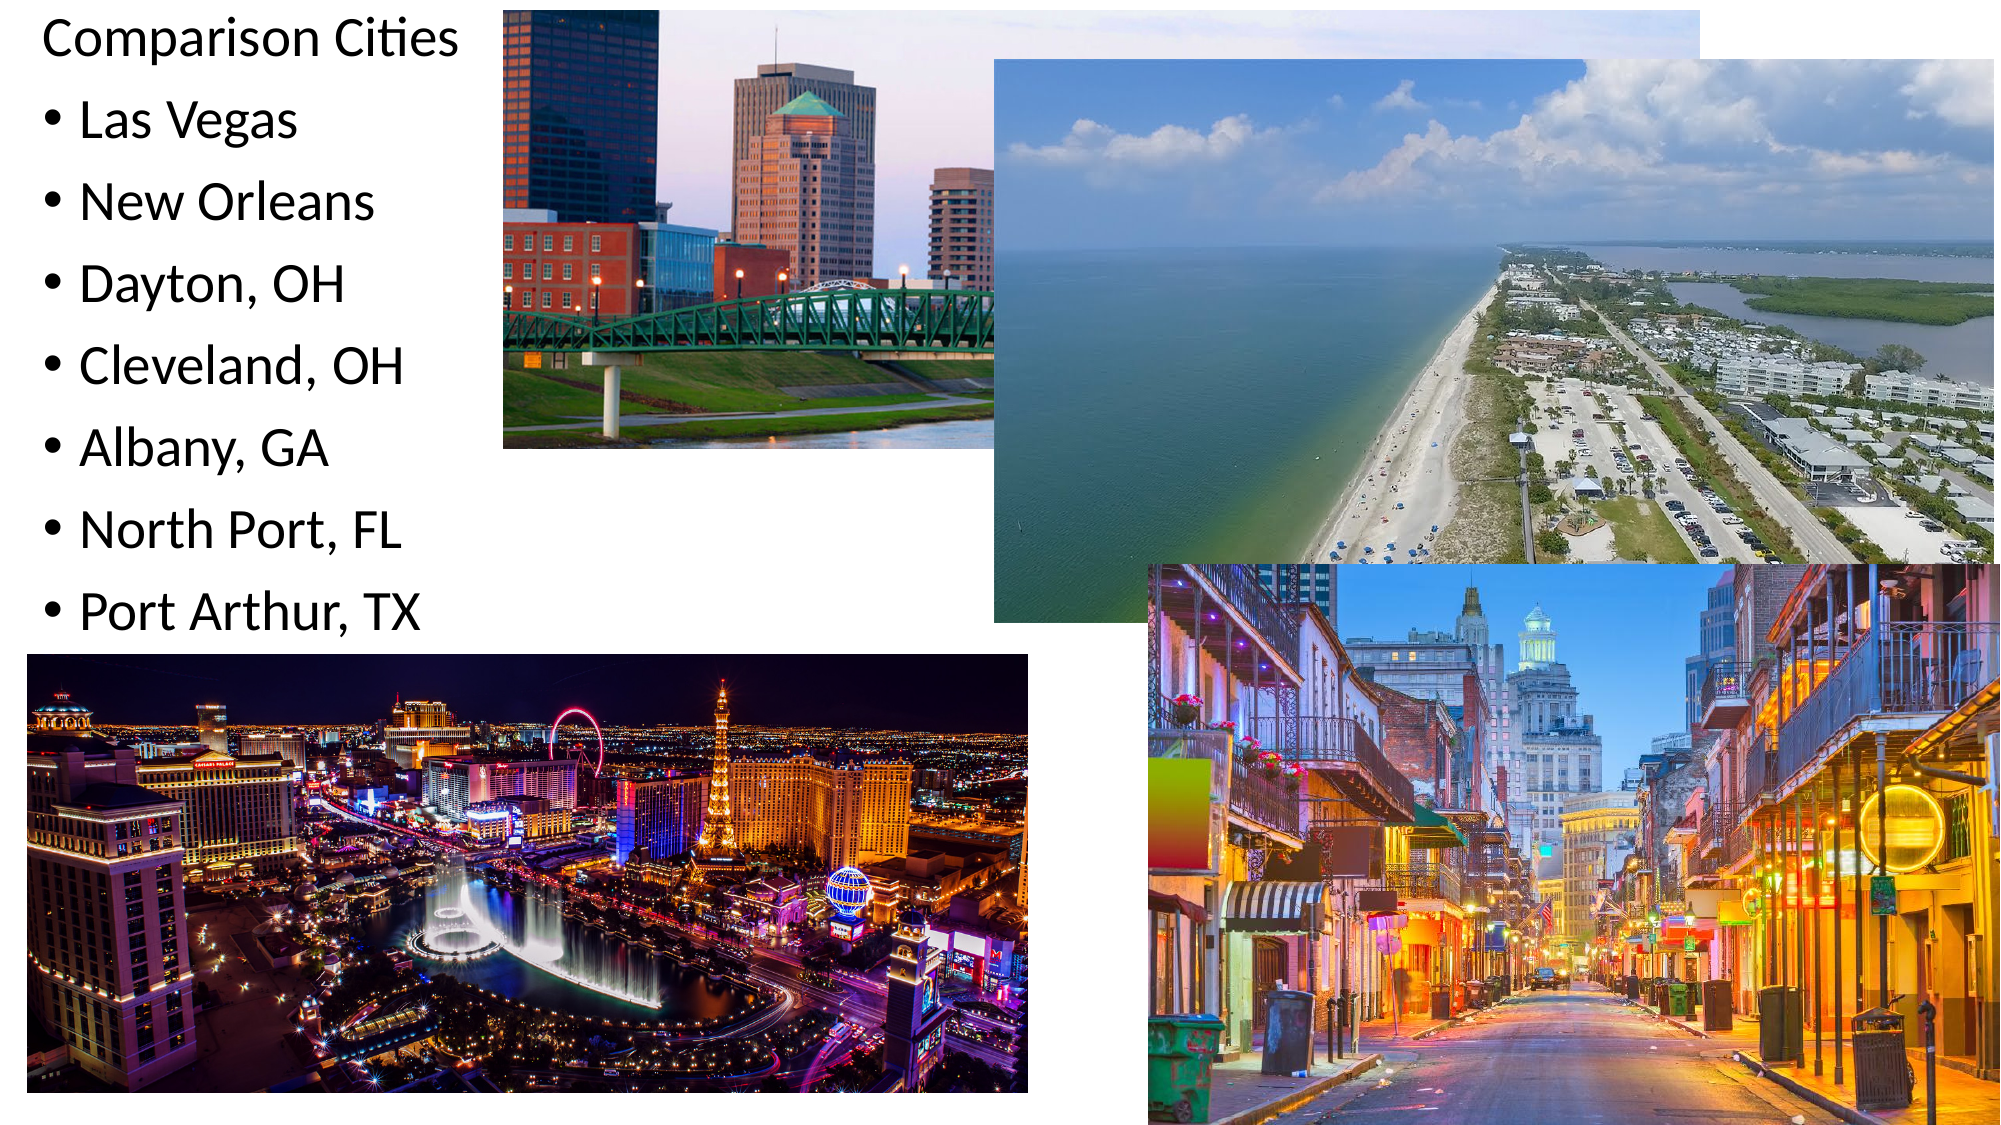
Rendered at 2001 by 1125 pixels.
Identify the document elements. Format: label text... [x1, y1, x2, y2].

list Comparison Cities Las Vegas New Orleans Dayton, OH Cleveland, OH Albany, GA North Port, FL Port Arthur, TX [27, 0, 597, 654]
picture [503, 10, 2000, 1125]
picture [27, 654, 1028, 1093]
